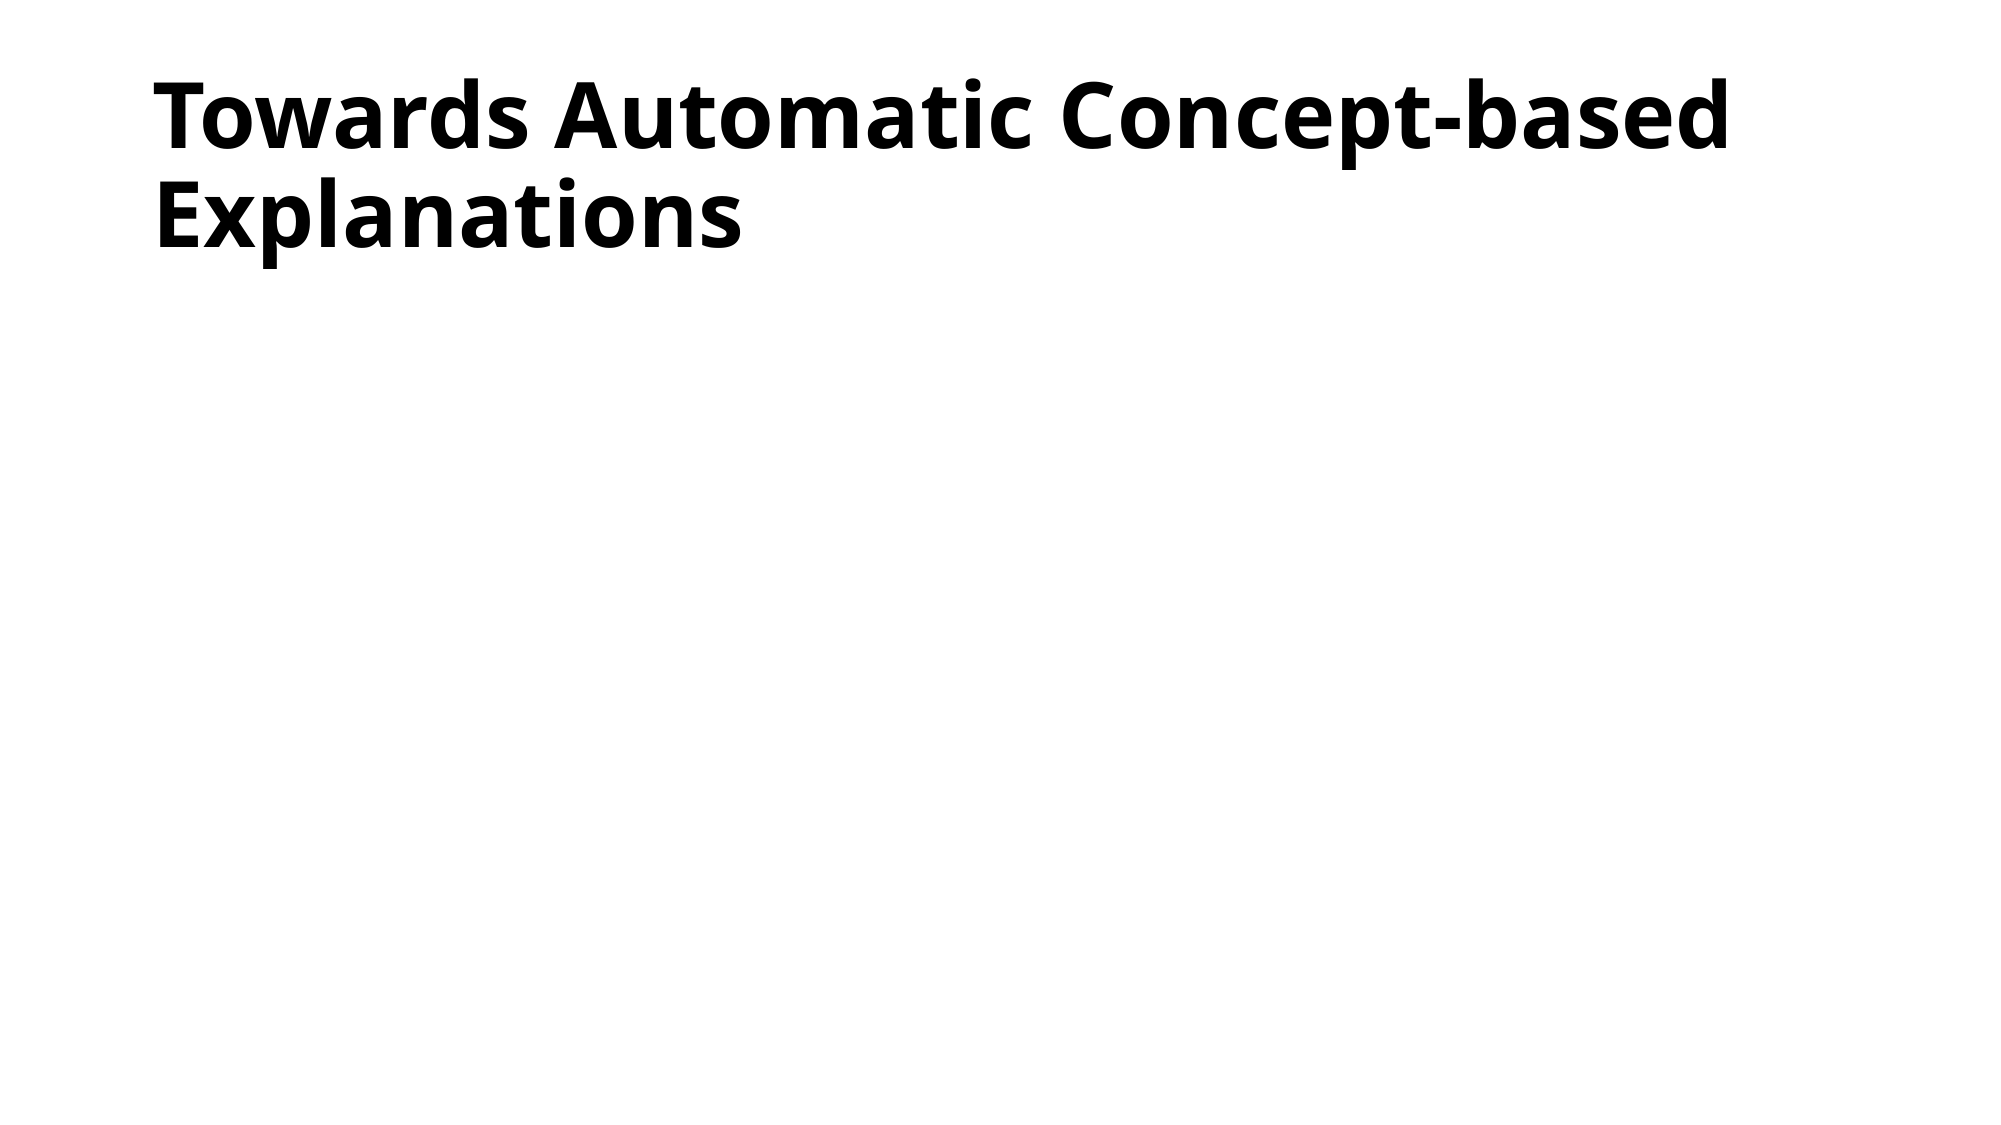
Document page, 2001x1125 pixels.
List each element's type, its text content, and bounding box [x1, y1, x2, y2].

title Towards Automatic Concept-based Explanations [137, 59, 1863, 278]
